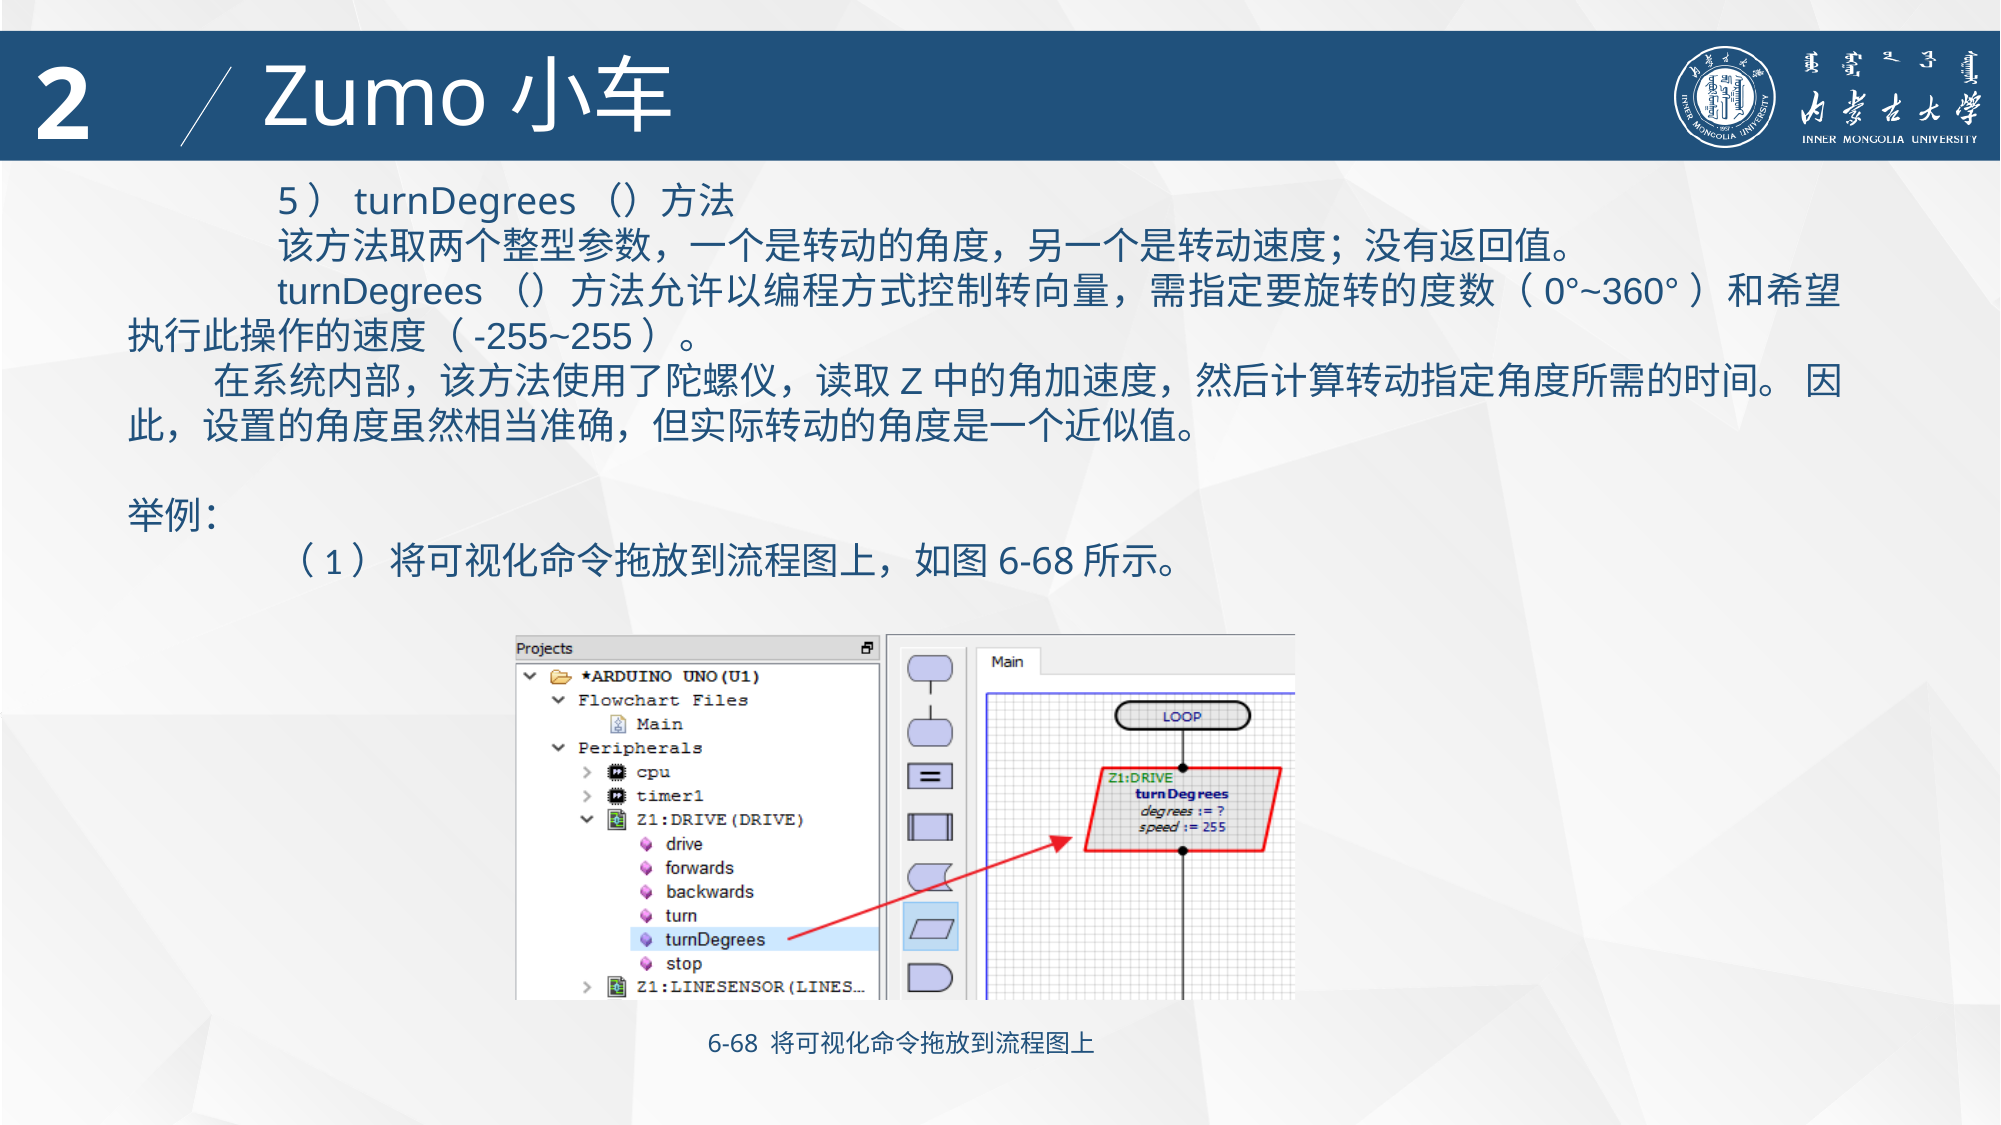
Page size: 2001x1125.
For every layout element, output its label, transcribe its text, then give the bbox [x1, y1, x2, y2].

list 2 [19, 45, 200, 212]
text_box 6-68 将可视化命令拖放到流程图上 [692, 1023, 1119, 1101]
text_box 5）turnDegrees（）方法 该方法取两个整型参数，一个是转动的角度，另一个是转动速度；没有返回值。 turnDegrees（）方法允许以编程方式控制转向量，需指定要旋转的度数（0°~360°）和希望执行此操作的速度（-255~255）。 在系统内部，该方法使用了陀螺仪，读取Z中的角加速度，然后计算转动指定角度所需的时间。 因此，设置的角度虽然相当准确，但实际转动的角度是一个近似值。 举例： （1）将可视化命令拖放到流程图上，如图6-68所示。 [112, 169, 1858, 590]
picture [0, 0, 2001, 1125]
picture [1673, 46, 1986, 150]
list Zumo小车 [247, 45, 1036, 134]
